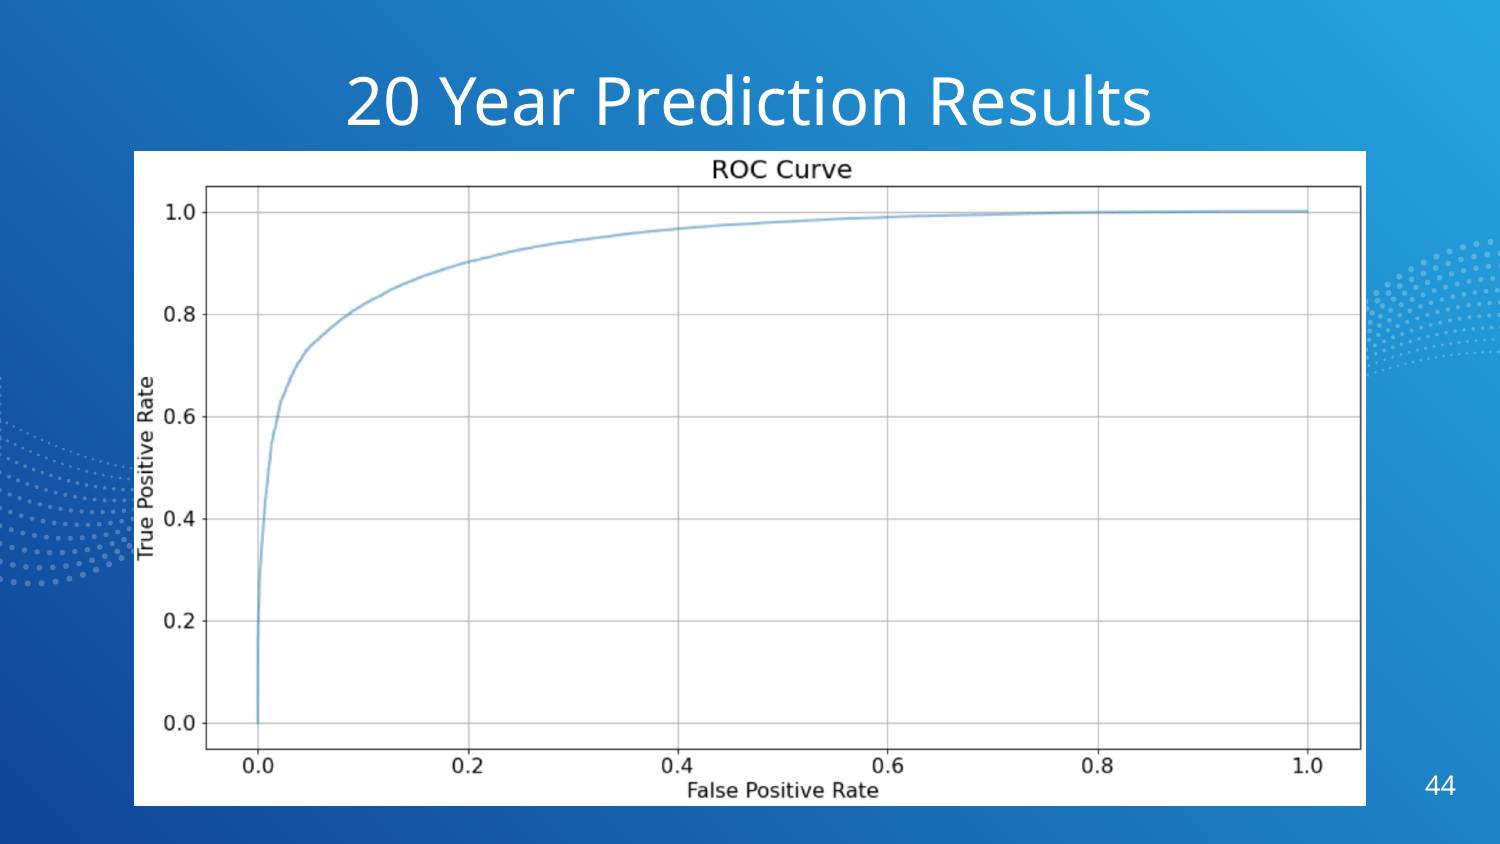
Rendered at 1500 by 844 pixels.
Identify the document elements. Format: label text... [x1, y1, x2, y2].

slide_number ‹#› [1366, 754, 1457, 819]
title 20 Year Prediction Results [170, 74, 1330, 140]
picture [133, 151, 1367, 807]
